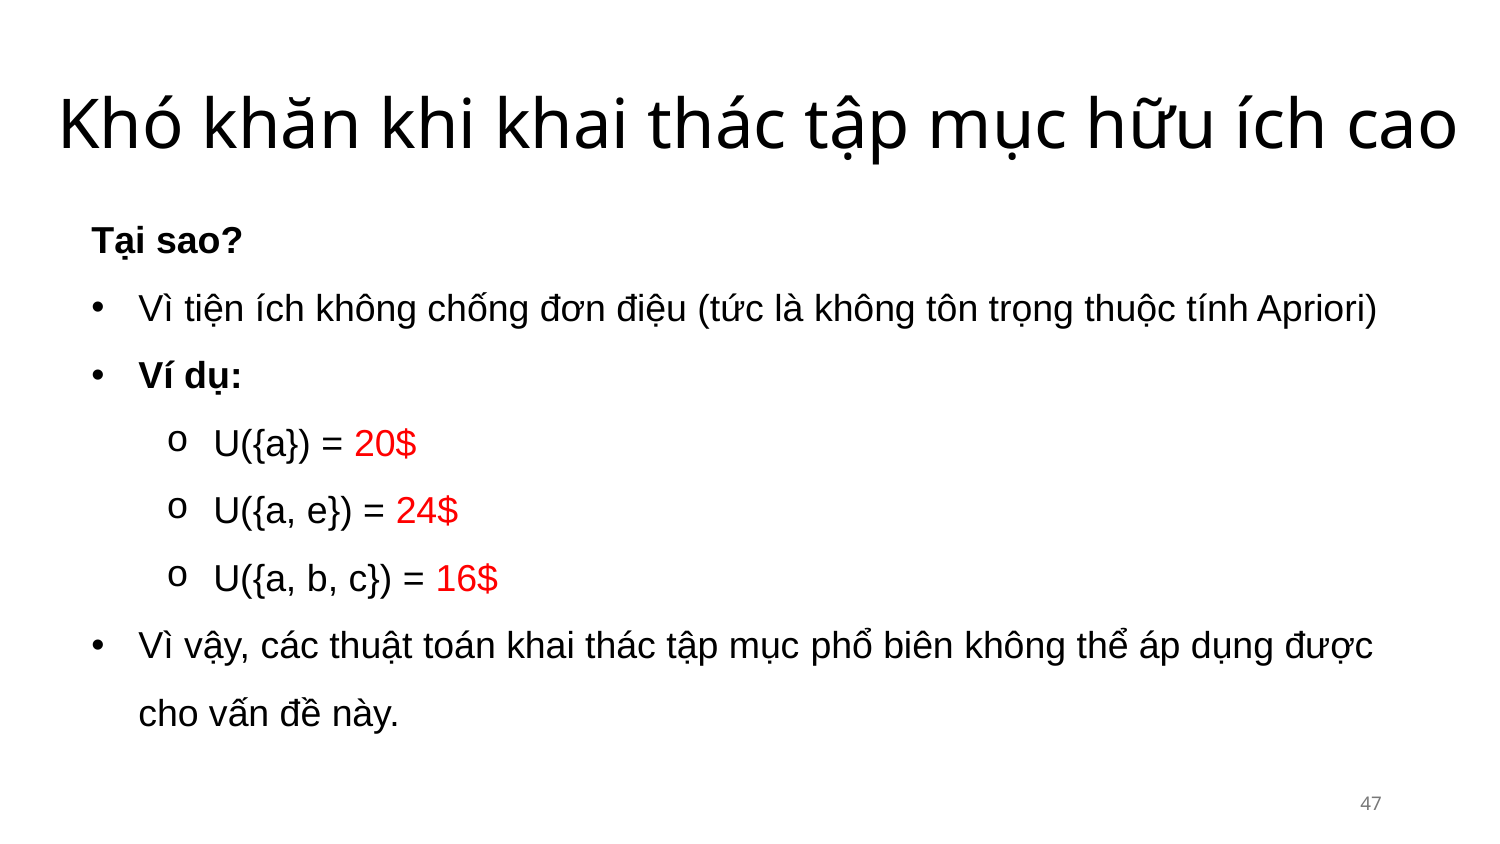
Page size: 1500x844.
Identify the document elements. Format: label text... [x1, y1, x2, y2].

text_box Tại sao? Vì tiện ích không chống đơn điệu (tức là không tôn trọng thuộc tính Apriori) Ví dụ: U({a}) = 20$ U({a, e}) = 24$ U({a, b, c}) = 16$ Vì vậy, các thuật toán khai thác tập mục phổ biên không thể áp dụng được cho vấn đề này. [76, 186, 1424, 742]
title Khó khăn khi khai thác tập mục hữu ích cao [42, 55, 1500, 197]
slide_number 47 [1059, 782, 1397, 827]
